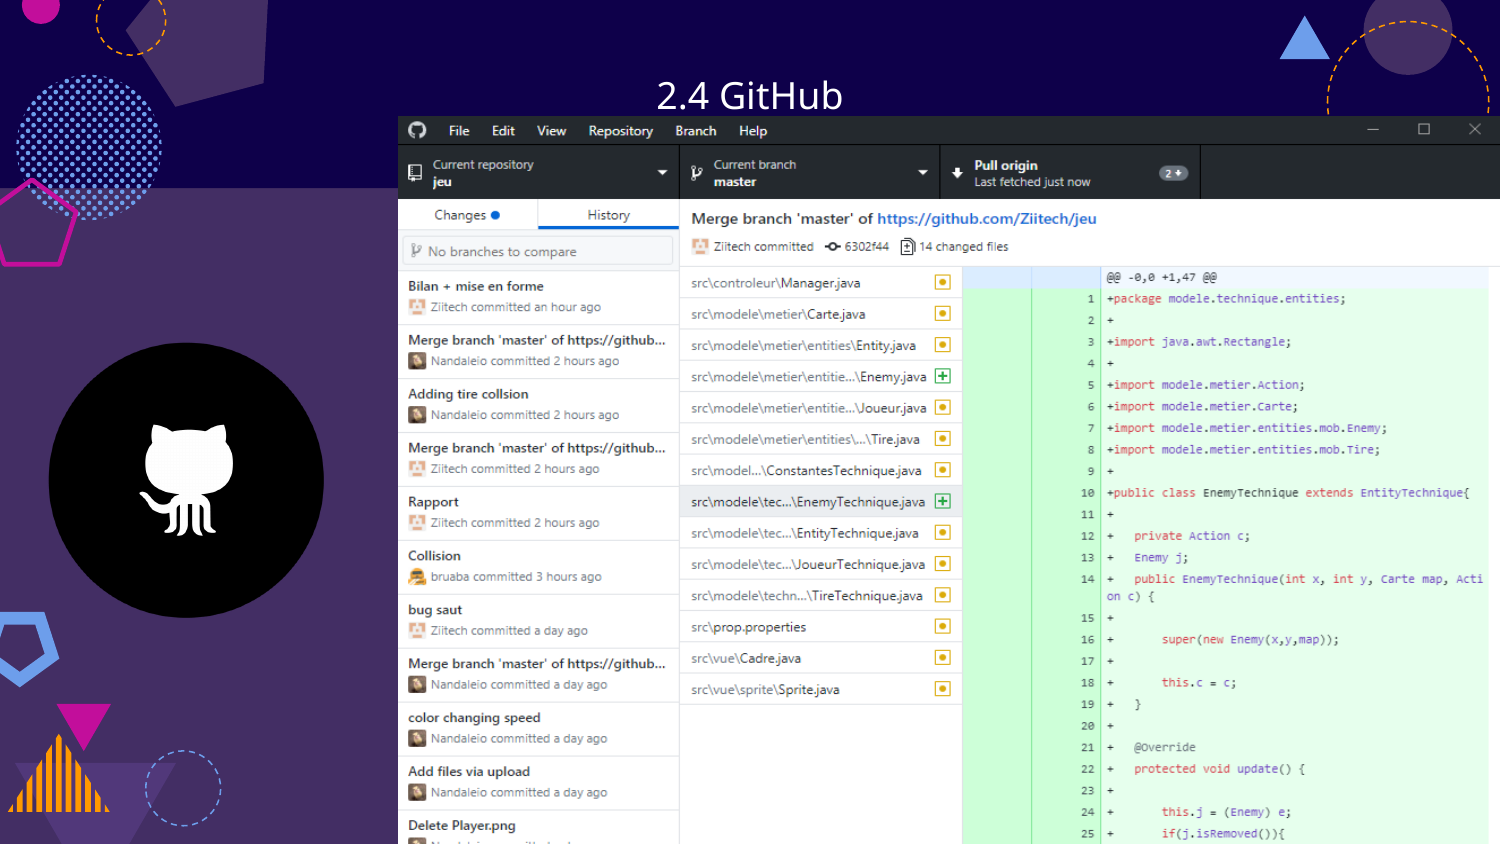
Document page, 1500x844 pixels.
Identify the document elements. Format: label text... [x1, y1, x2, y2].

picture [398, 115, 1500, 844]
picture [31, 325, 341, 635]
title 2.4 GitHub [335, 0, 1165, 189]
